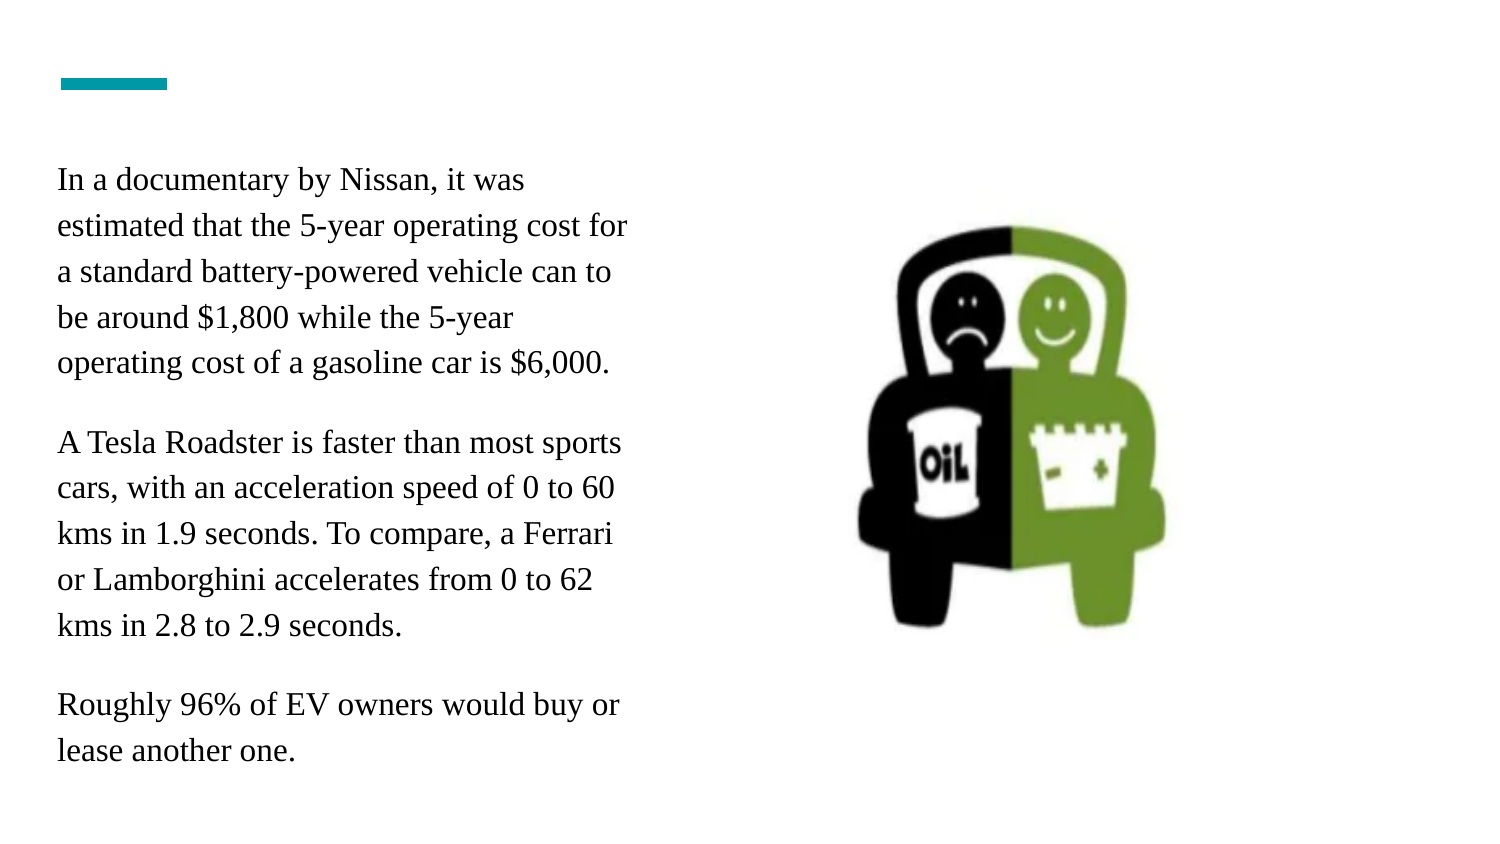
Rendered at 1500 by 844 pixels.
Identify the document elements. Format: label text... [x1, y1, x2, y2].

list In a documentary by Nissan, it was estimated that the 5-year operating cost for a standard battery-powered vehicle can to be around $1,800 while the 5-year operating cost of a gasoline car is $6,000. A Tesla Roadster is faster than most sports cars, with an acceleration speed of 0 to 60 kms in 1.9 seconds. To compare, a Ferrari or Lamborghini accelerates from 0 to 62 kms in 2.8 to 2.9 seconds. Roughly 96% of EV owners would buy or lease another one. [42, 136, 654, 837]
picture [766, 190, 1354, 679]
